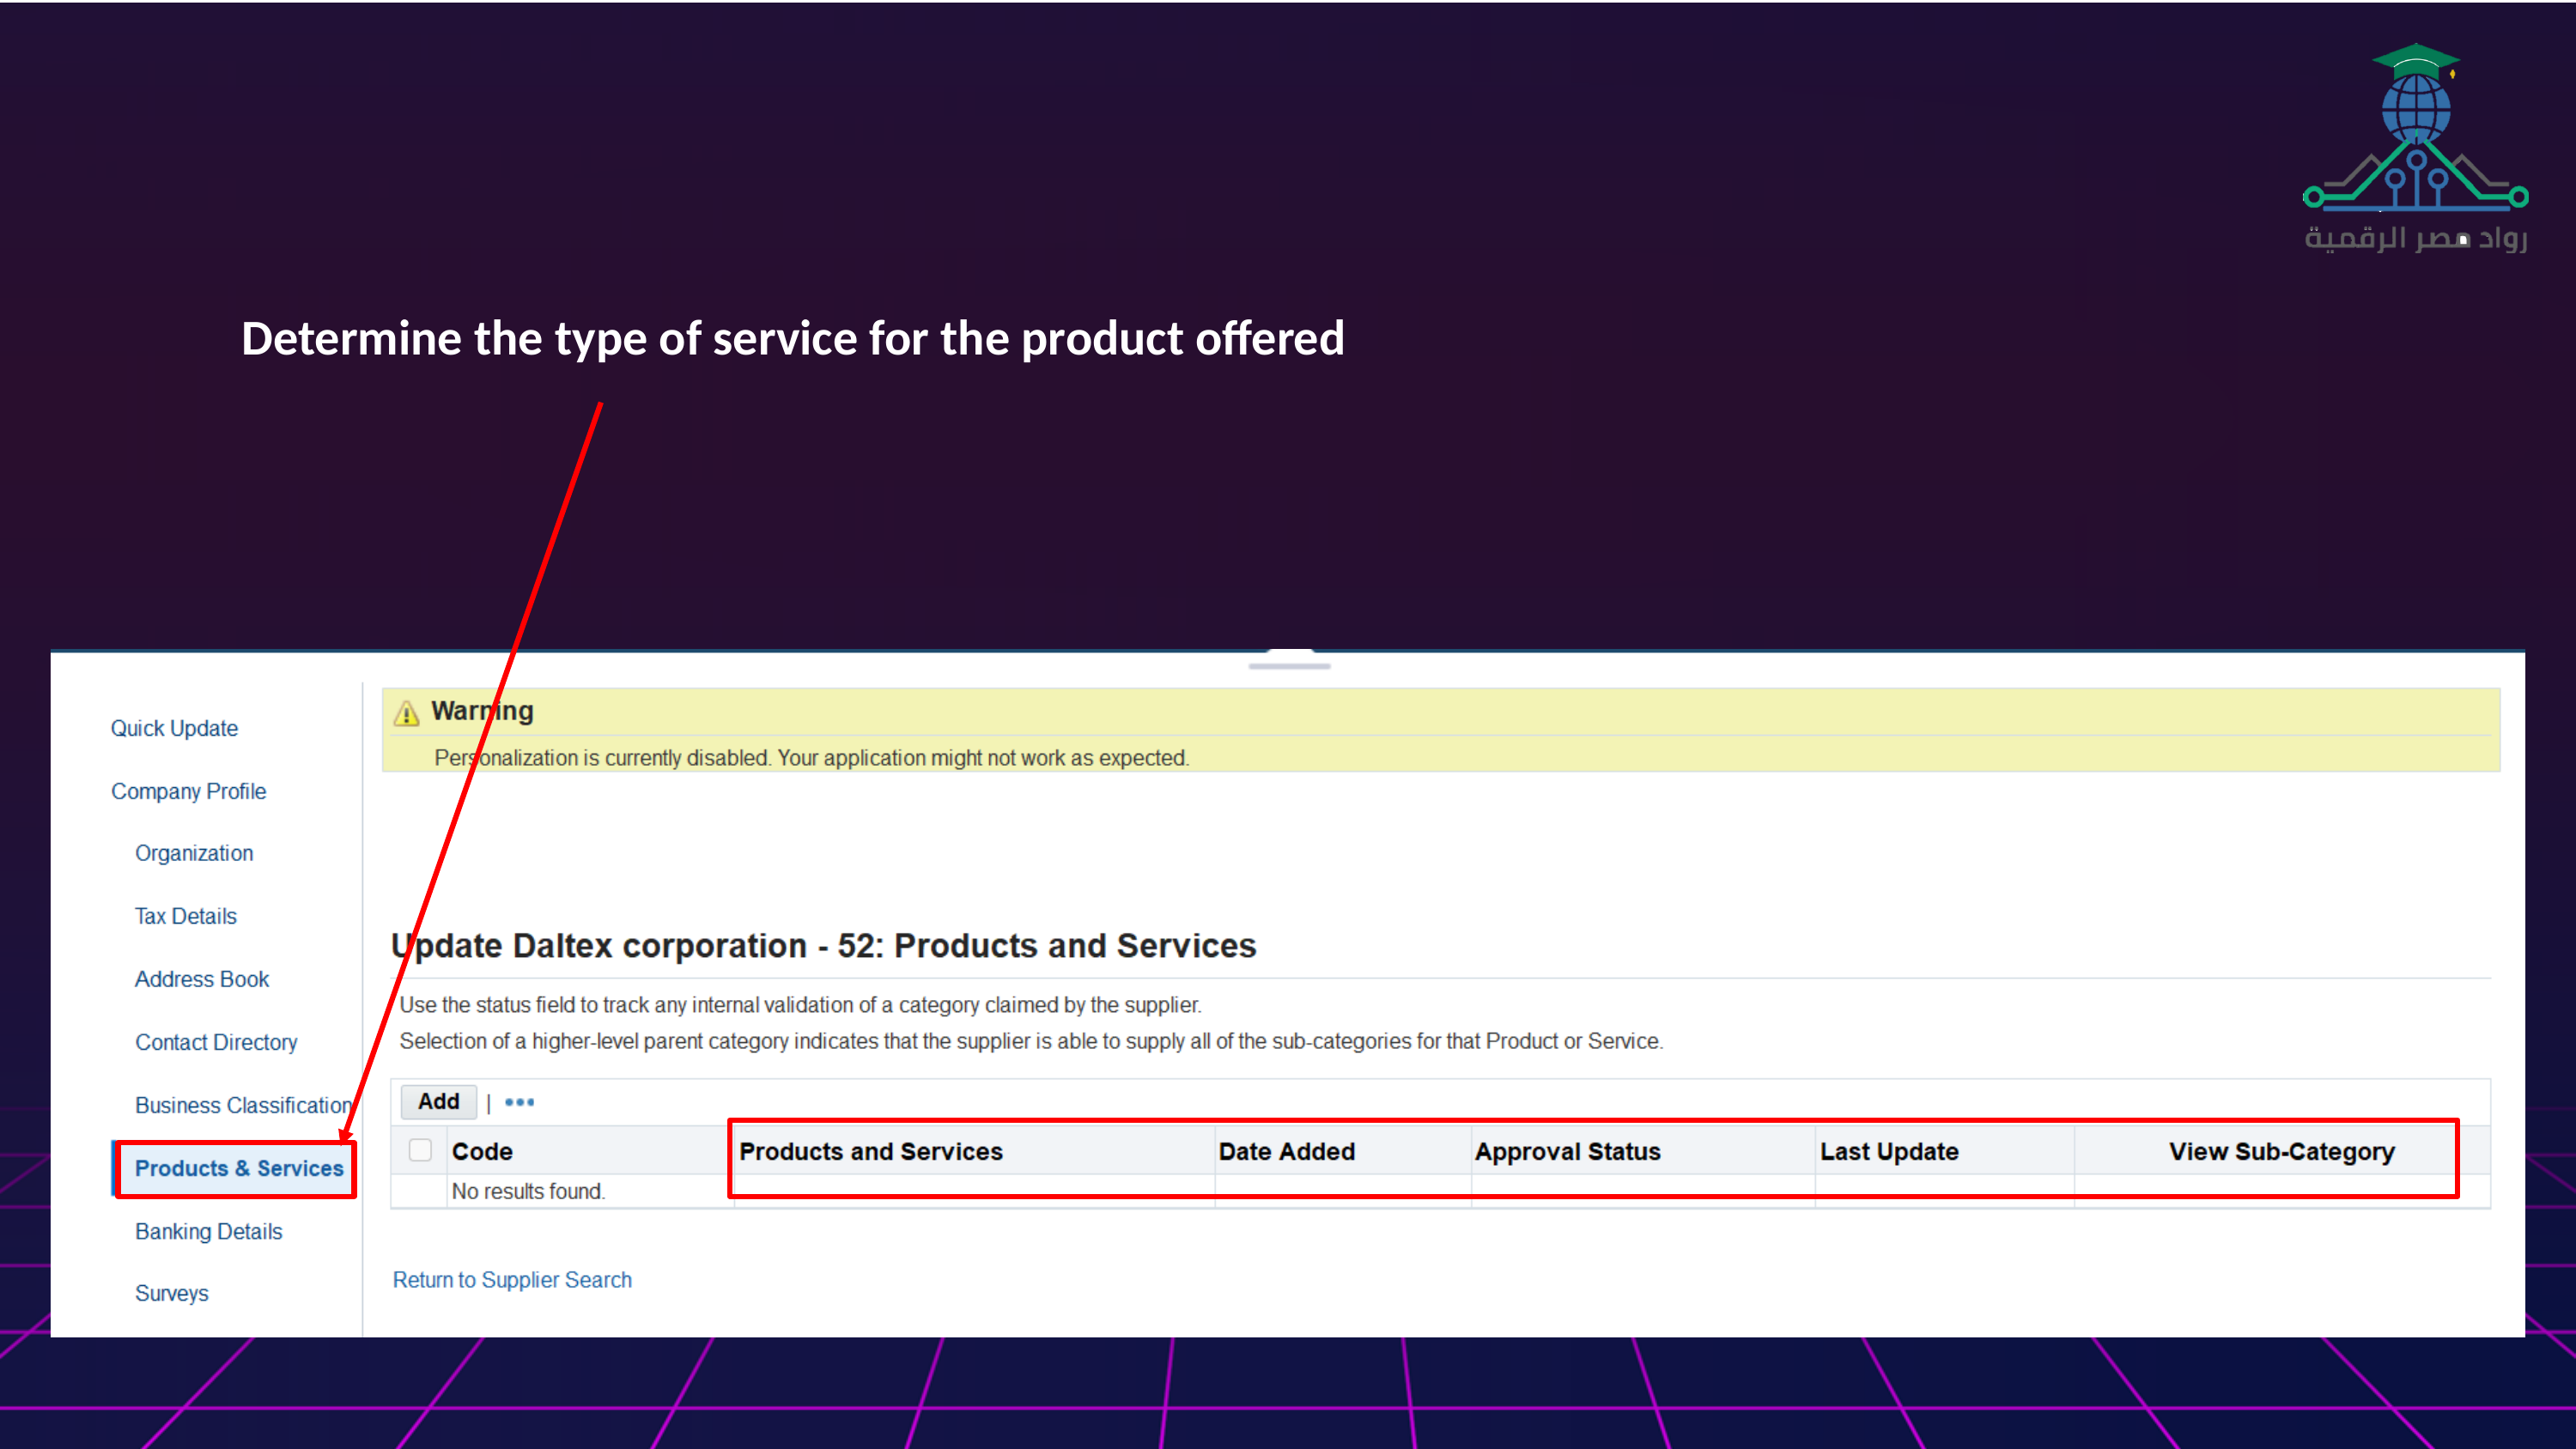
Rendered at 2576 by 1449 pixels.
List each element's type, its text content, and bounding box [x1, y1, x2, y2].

picture [51, 648, 2525, 1338]
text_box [340, 402, 602, 1147]
text_box Determine the type of service for the product offered [96, 298, 1492, 372]
picture [2303, 43, 2530, 254]
text_box [0, 3, 2576, 1449]
